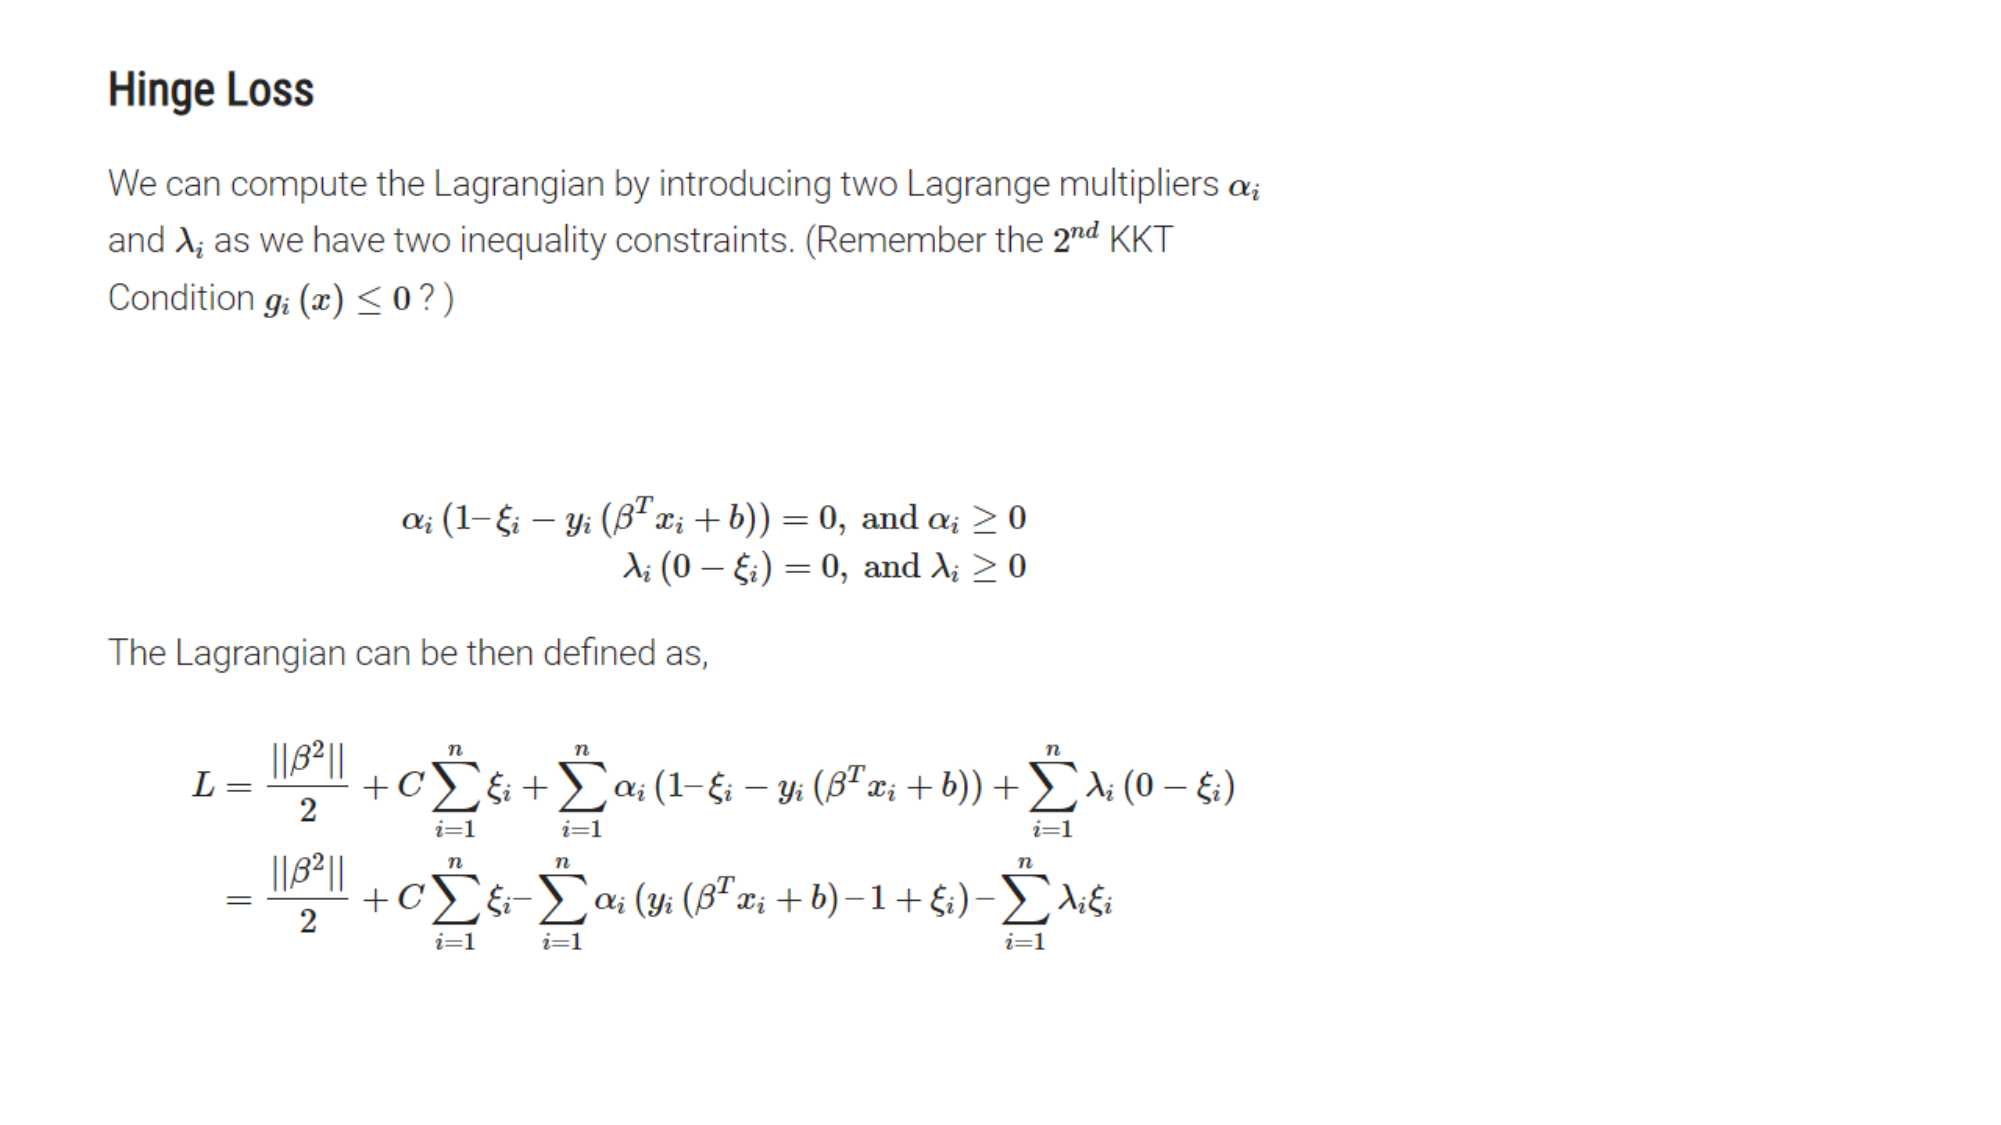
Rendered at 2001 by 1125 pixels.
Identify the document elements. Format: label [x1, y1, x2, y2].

picture [74, 48, 1293, 989]
